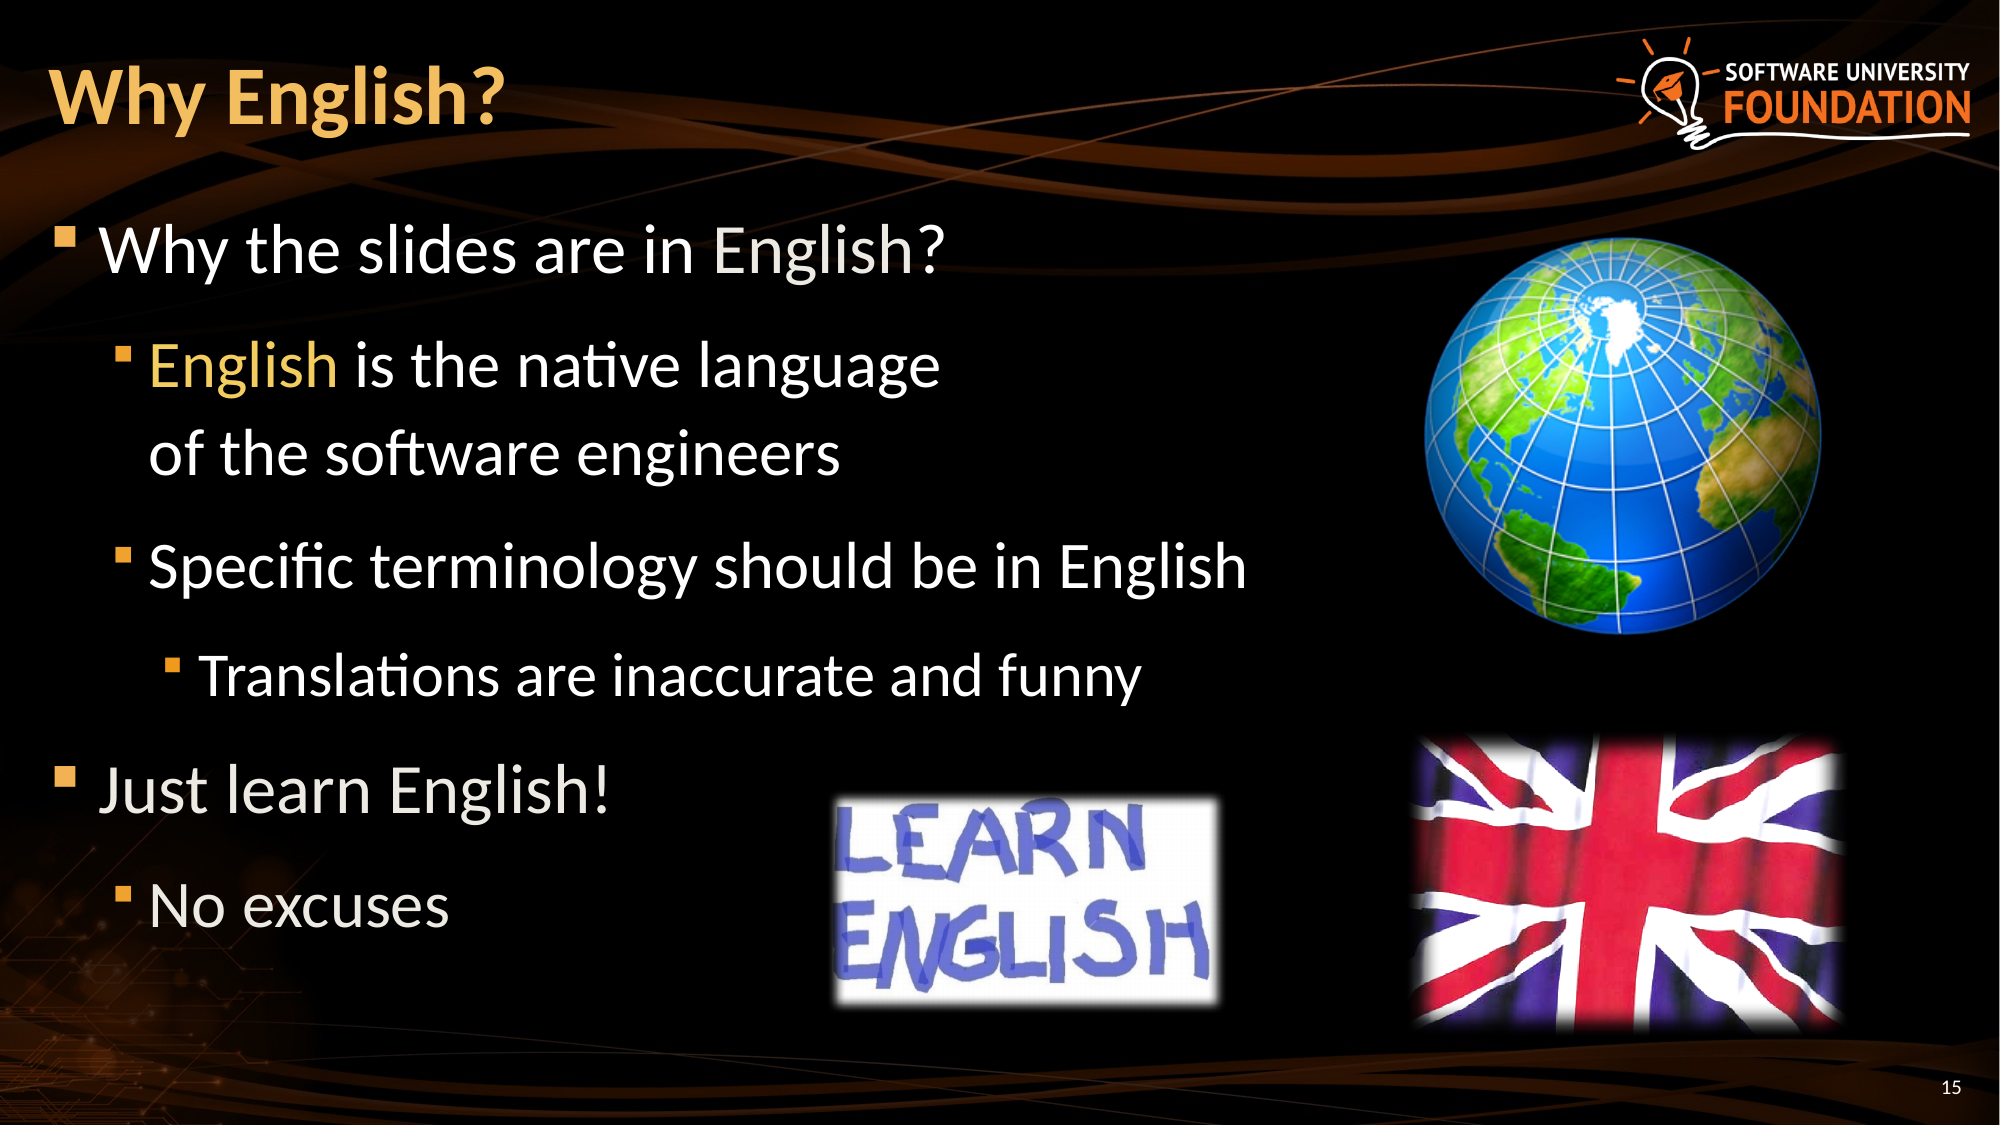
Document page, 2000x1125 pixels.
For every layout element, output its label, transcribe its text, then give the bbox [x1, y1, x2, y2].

list Why the slides are in English? English is the native language of the software engineers Specific terminology should be in English Translations are inaccurate and funny Just learn English! No excuses [31, 188, 1968, 1103]
picture [0, 0, 2000, 1125]
title Why English? [30, 6, 1602, 189]
